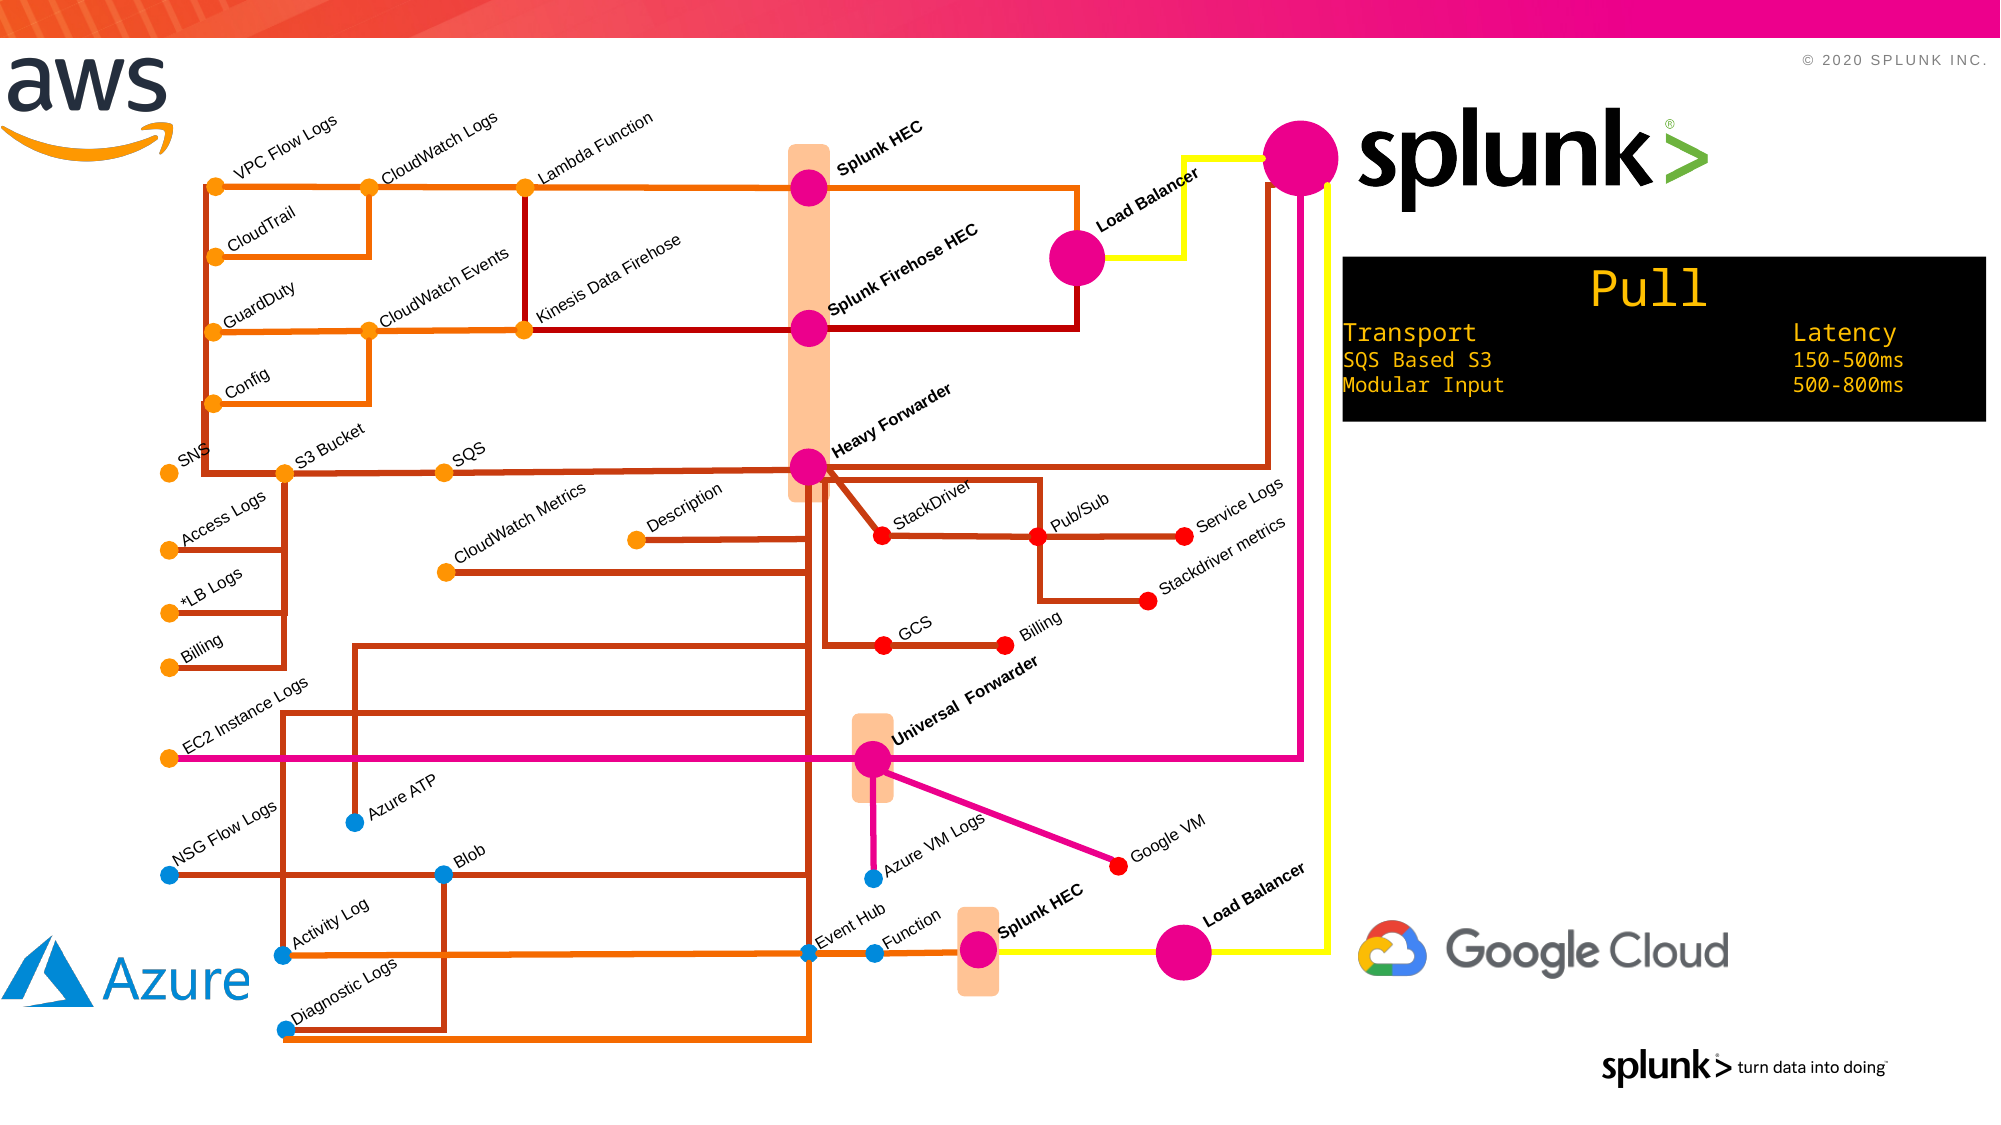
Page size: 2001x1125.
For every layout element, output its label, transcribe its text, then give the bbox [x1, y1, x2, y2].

picture [0, 0, 2000, 38]
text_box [1328, 533, 1335, 611]
picture [1, 935, 159, 1007]
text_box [159, 137, 1328, 1040]
text_box Pull Transport Latency SQS Based S3 150-500ms Modular Input 500-800ms [1342, 256, 1987, 422]
picture [1602, 1049, 1888, 1088]
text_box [627, 487, 760, 550]
picture [1358, 107, 1708, 212]
picture [0, 57, 174, 162]
text_box [1268, 119, 1340, 183]
picture [1358, 920, 1728, 979]
